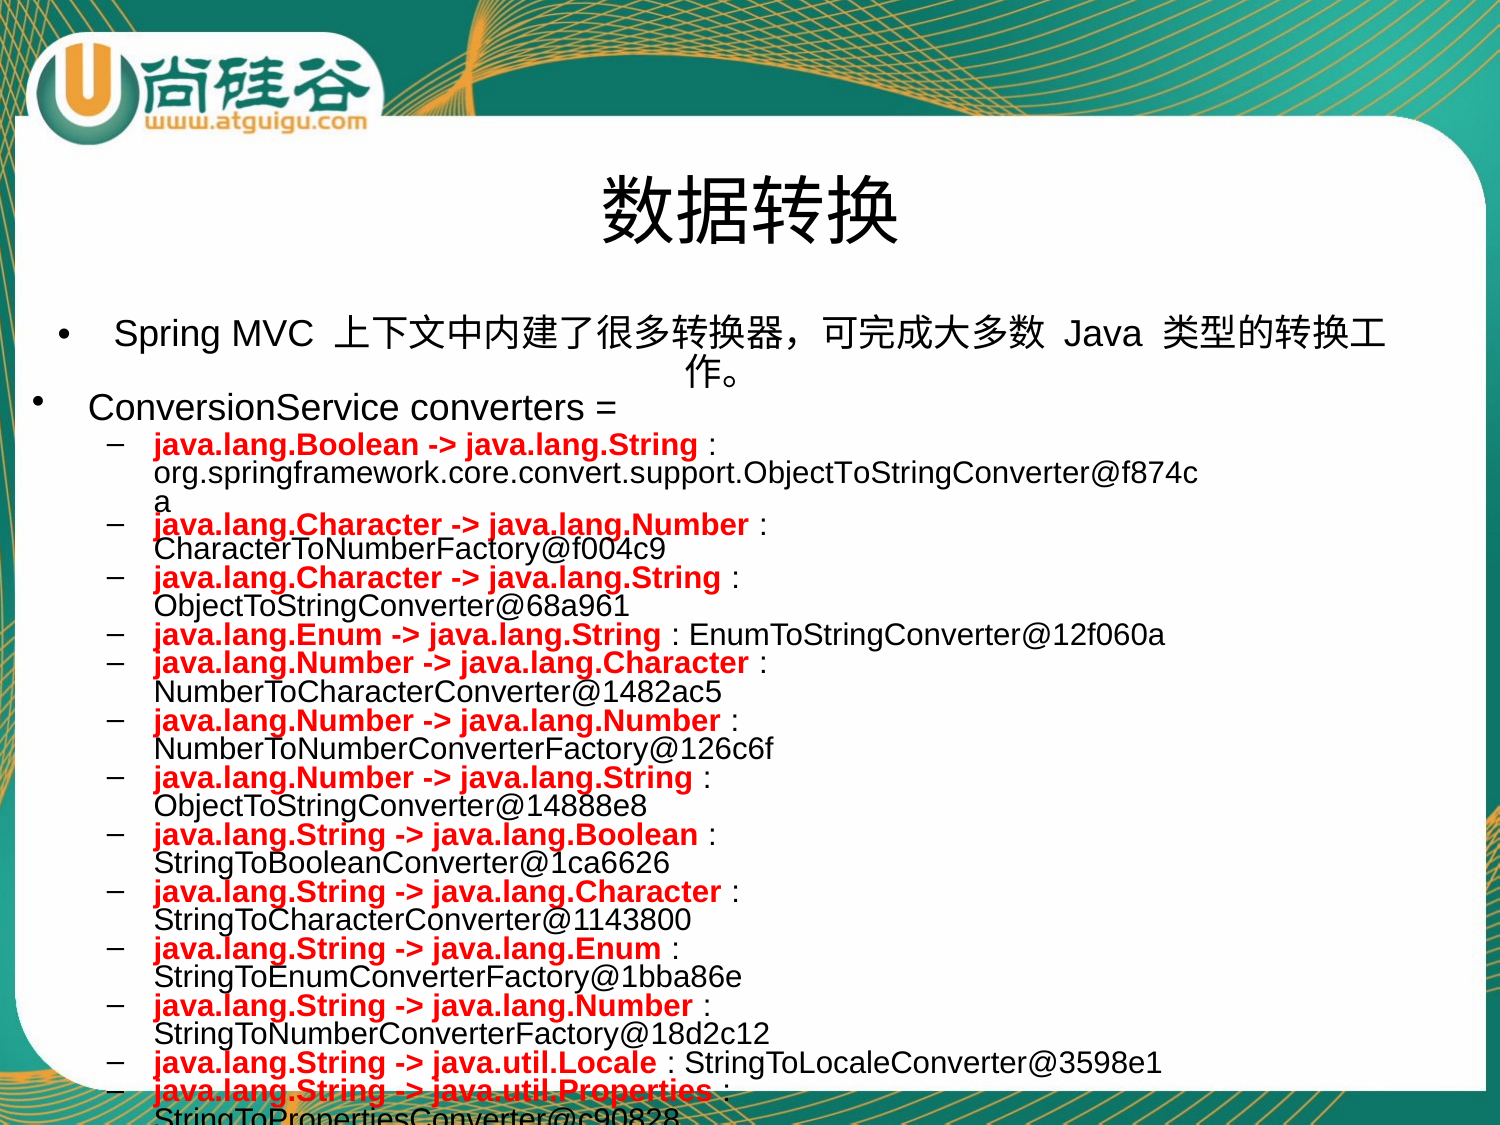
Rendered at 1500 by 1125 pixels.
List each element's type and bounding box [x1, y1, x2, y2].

picture [0, 0, 1500, 1125]
text_box [29, 314, 1415, 1125]
title [225, 134, 1275, 314]
